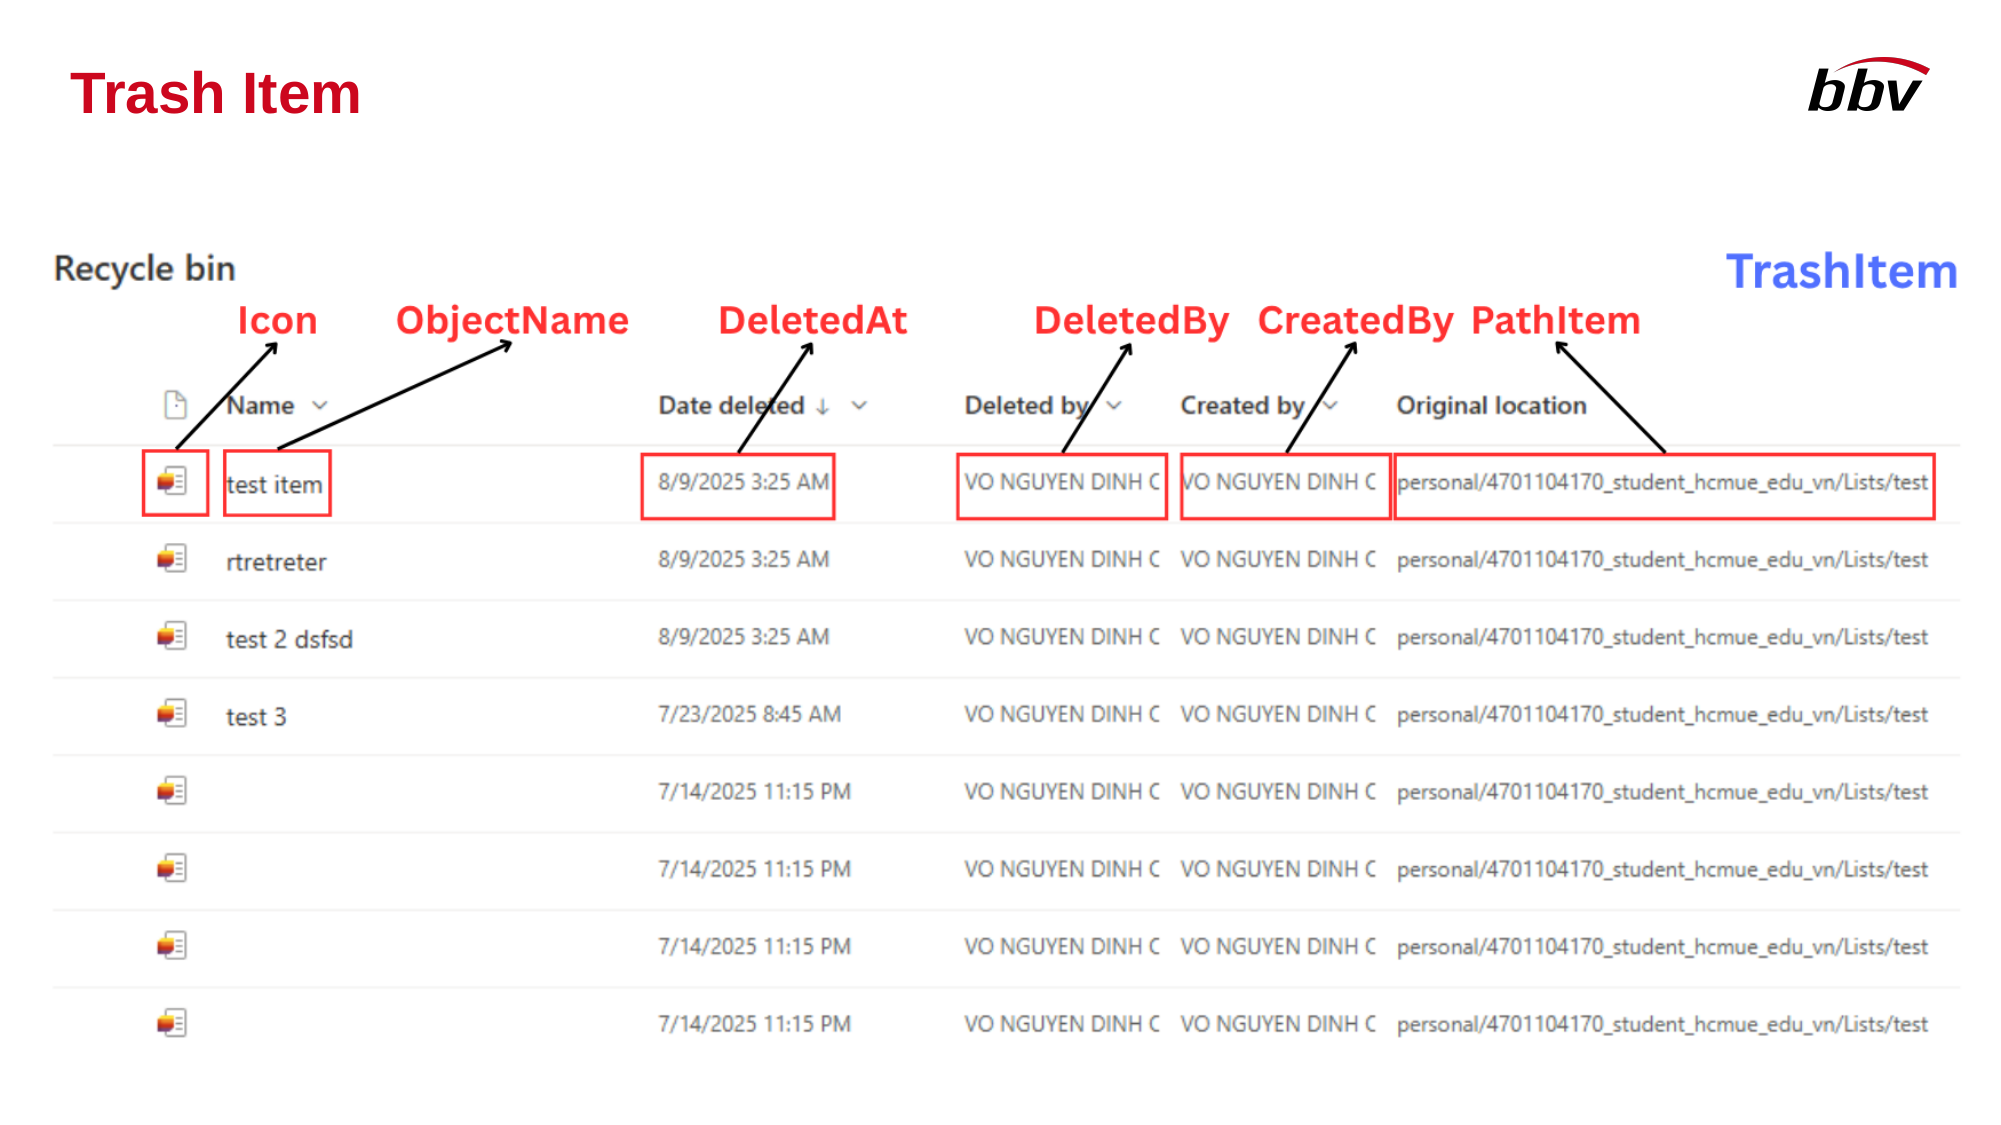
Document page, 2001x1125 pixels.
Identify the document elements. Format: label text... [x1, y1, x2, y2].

title Trash Item [70, 0, 1666, 179]
picture [0, 179, 2000, 1125]
picture [1808, 57, 1930, 111]
